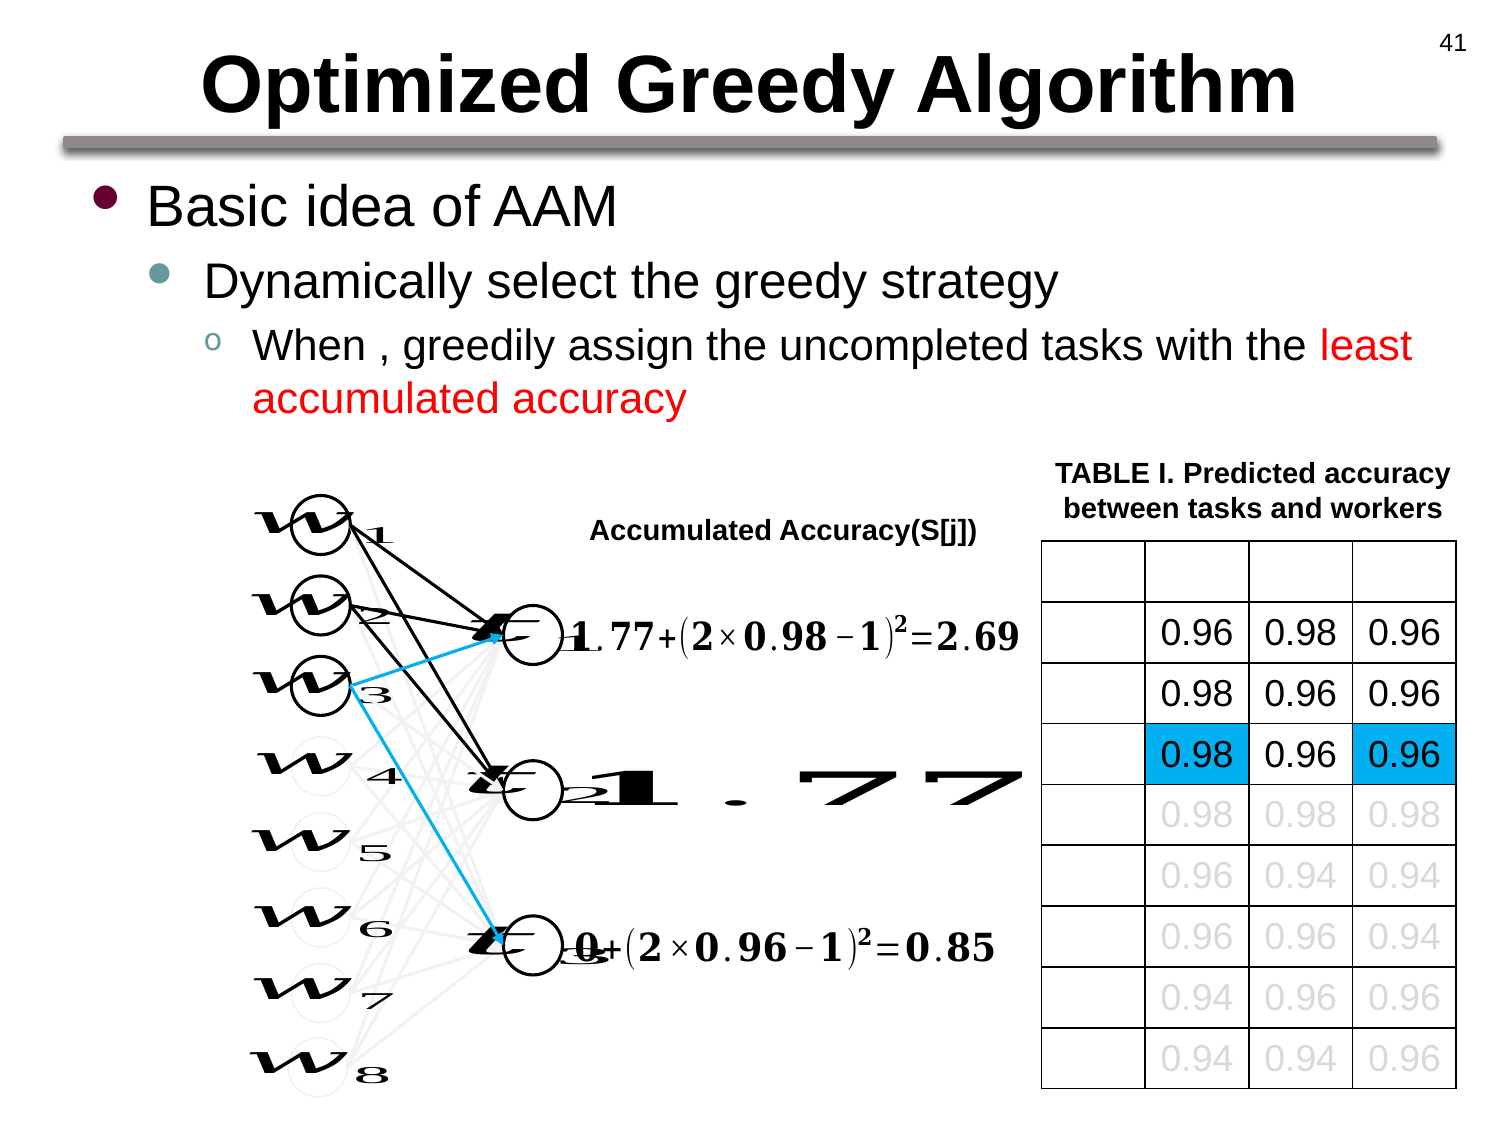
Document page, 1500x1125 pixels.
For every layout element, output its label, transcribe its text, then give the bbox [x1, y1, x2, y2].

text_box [350, 524, 504, 603]
text_box [291, 495, 348, 528]
text_box [289, 1037, 341, 1068]
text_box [350, 605, 504, 634]
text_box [347, 952, 504, 1068]
text_box [291, 812, 341, 846]
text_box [350, 685, 504, 946]
text_box [291, 517, 351, 555]
text_box [291, 656, 342, 688]
text_box TABLE I. Predicted accuracy between tasks and workers [1036, 447, 1471, 533]
text_box [291, 575, 344, 635]
text_box [291, 984, 341, 1023]
text_box [291, 887, 341, 922]
text_box [511, 605, 563, 665]
text_box [511, 760, 563, 820]
text_box [288, 1058, 347, 1097]
text_box [291, 759, 342, 796]
text_box [511, 915, 563, 975]
text_box [291, 736, 342, 769]
text_box Accumulated Accuracy(S[j]) [574, 504, 997, 554]
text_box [350, 634, 504, 684]
text_box [291, 836, 341, 872]
slide_number 41 [1131, 18, 1483, 62]
title Optimized Greedy Algorithm [22, 19, 1478, 137]
text_box [292, 963, 341, 994]
text_box [291, 912, 341, 948]
text_box [291, 678, 342, 716]
